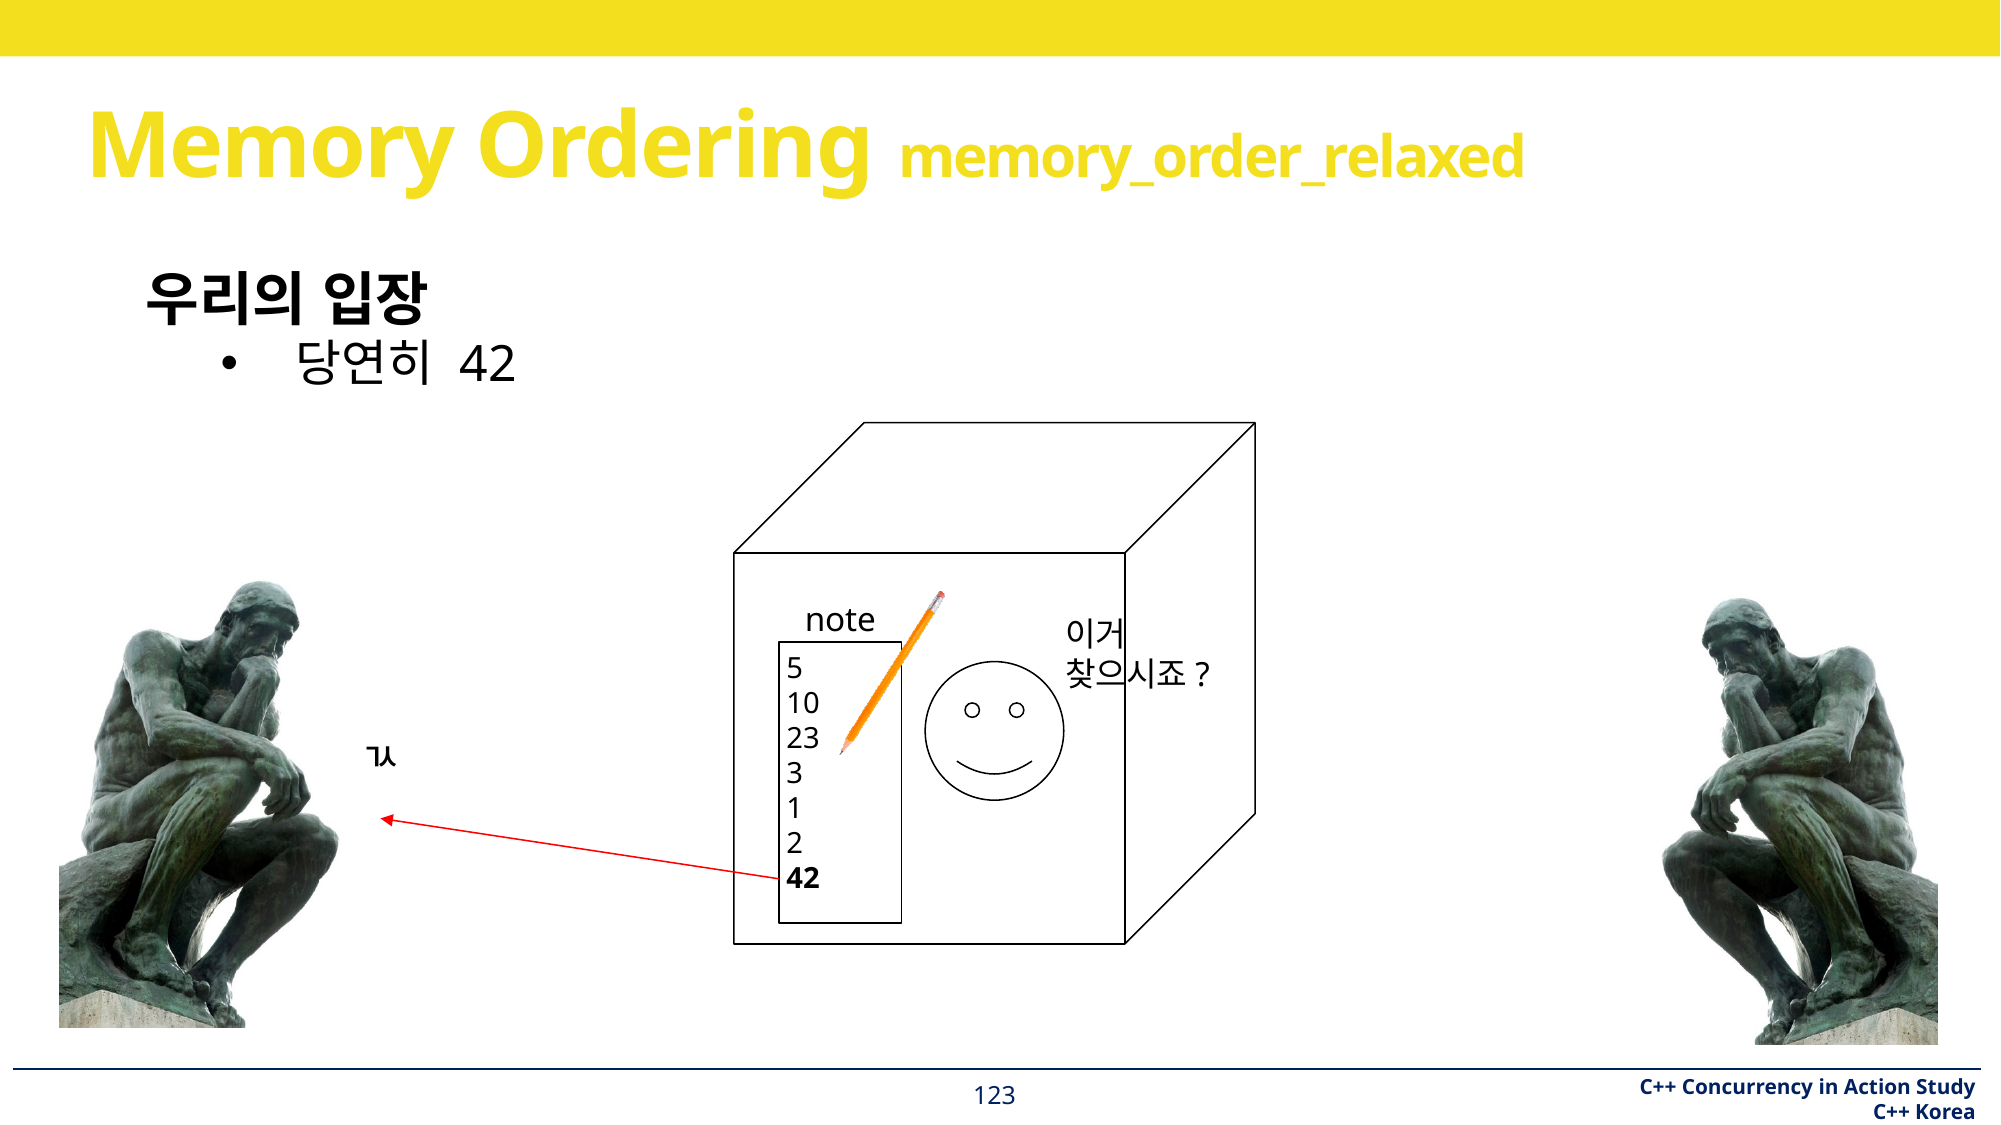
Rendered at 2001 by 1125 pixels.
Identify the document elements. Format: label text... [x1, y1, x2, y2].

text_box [733, 422, 1256, 945]
title Memory Ordering memory_order_relaxed [85, 98, 1915, 198]
text_box ㄳ [391, 730, 400, 782]
picture [1611, 555, 1938, 1045]
picture [59, 537, 391, 1028]
picture [838, 591, 945, 755]
slide_number 123 [911, 1071, 1078, 1118]
text_box 우리의 입장 당연히 42 [145, 261, 517, 392]
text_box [380, 818, 780, 880]
